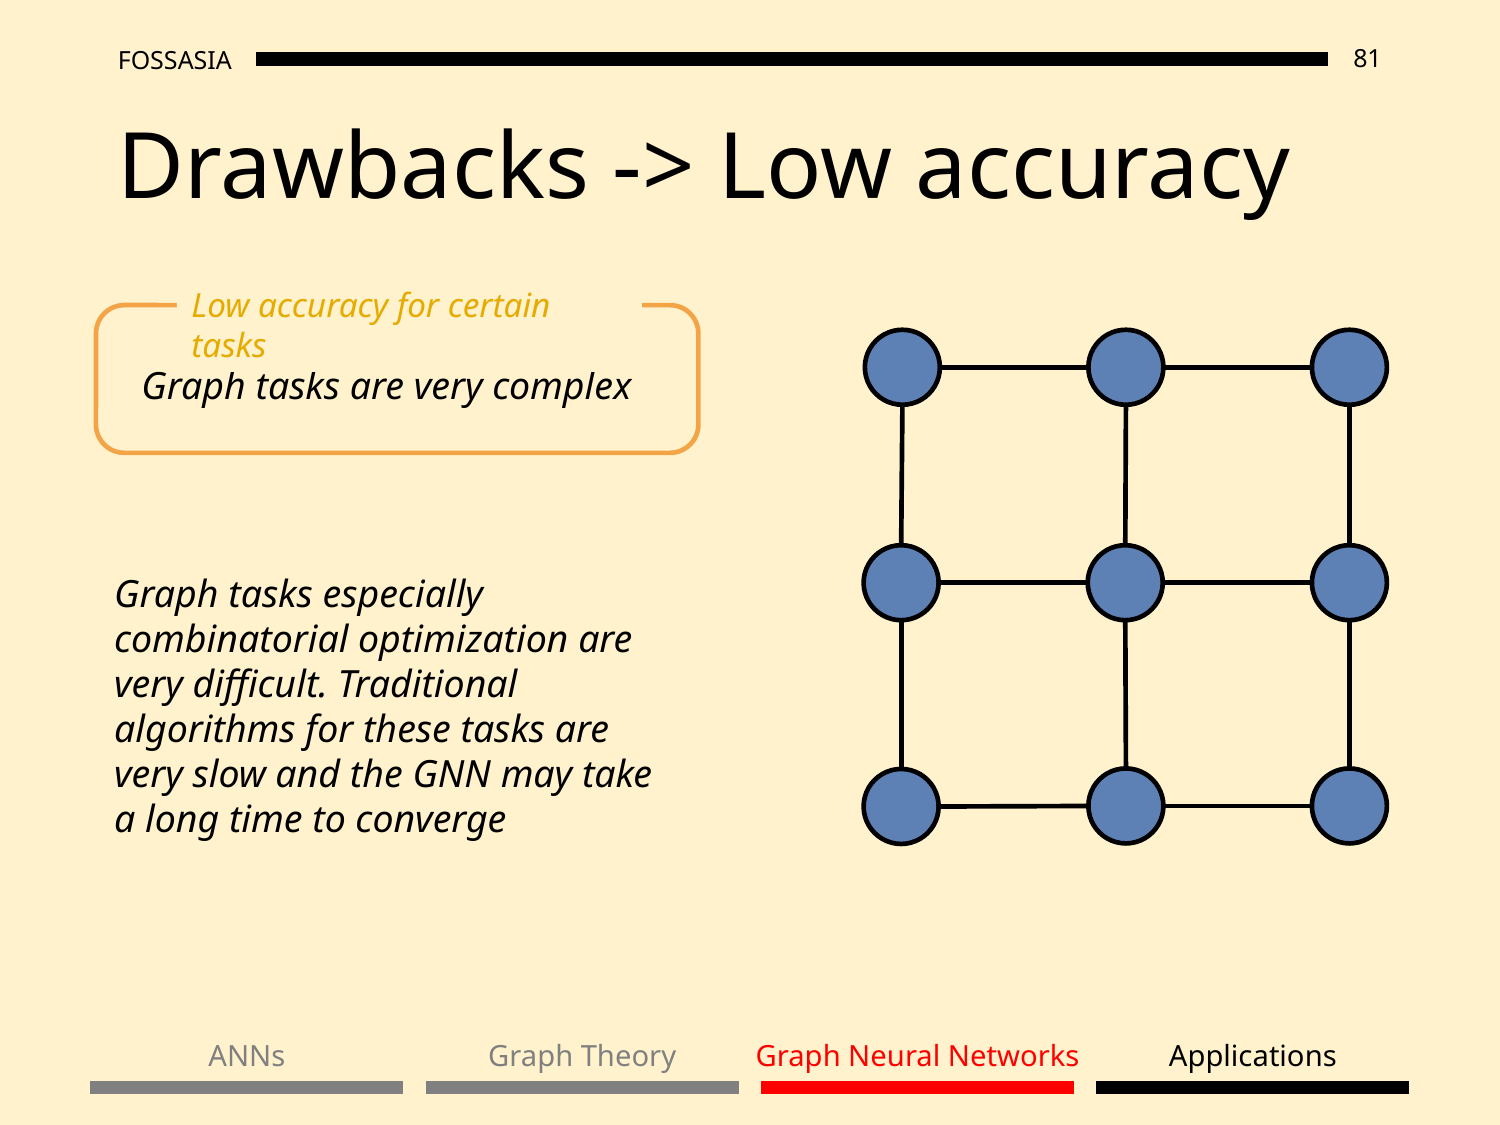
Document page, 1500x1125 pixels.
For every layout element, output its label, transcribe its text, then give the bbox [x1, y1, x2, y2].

text_box [862, 768, 940, 845]
title Drawbacks -> Low accuracy [103, 59, 1397, 278]
text_box [1086, 544, 1164, 622]
text_box [862, 544, 940, 622]
text_box [1311, 328, 1388, 406]
text_box [1087, 328, 1165, 406]
text_box [94, 304, 700, 454]
text_box [1087, 767, 1165, 845]
text_box Low accuracy for certain tasks [176, 277, 642, 372]
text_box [90, 1029, 1410, 1088]
text_box [1311, 544, 1388, 622]
text_box [863, 328, 941, 406]
text_box Graph tasks especially combinatorial optimization are very difficult. Traditional algorithms for these tasks are very slow and the GNN may take a long time to converge [99, 562, 681, 848]
text_box [1311, 767, 1388, 845]
